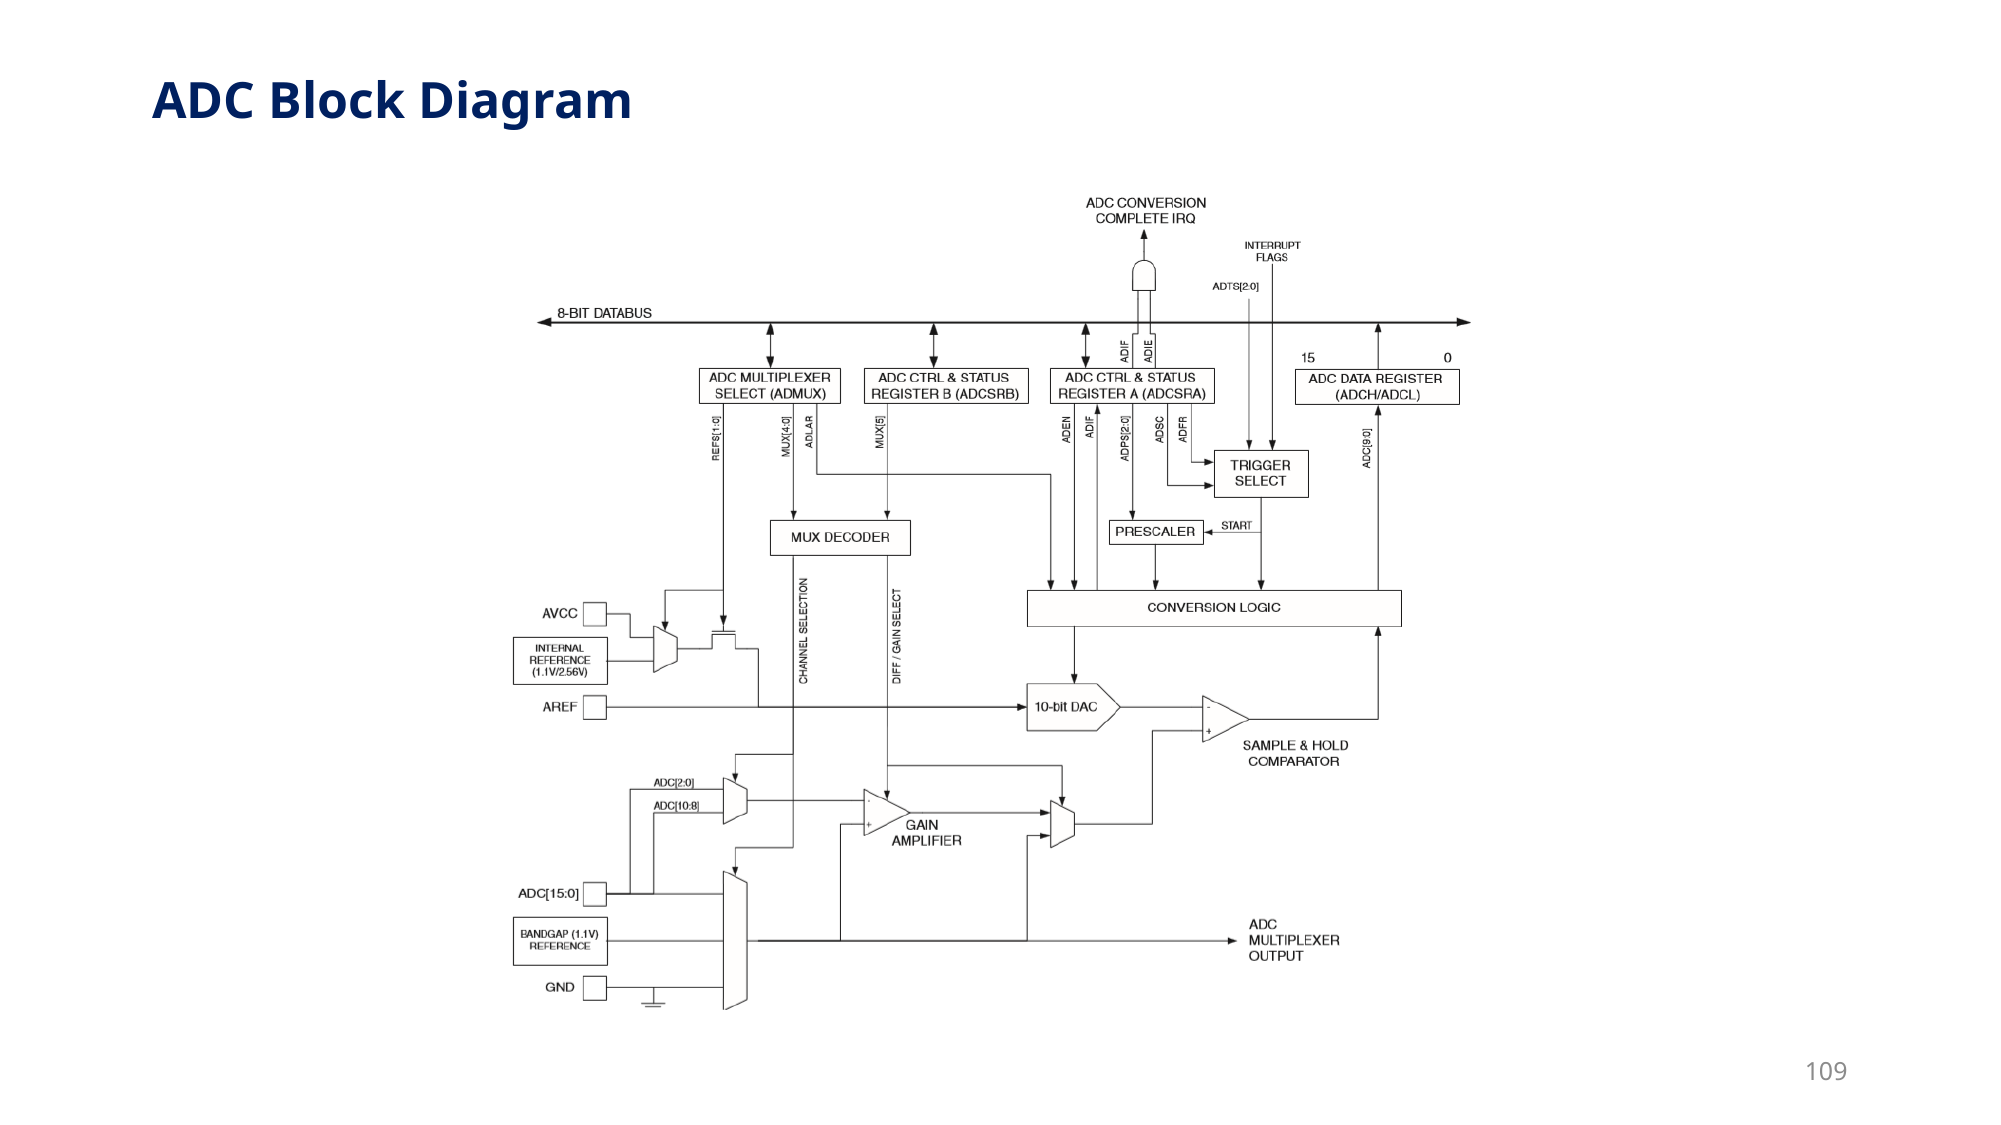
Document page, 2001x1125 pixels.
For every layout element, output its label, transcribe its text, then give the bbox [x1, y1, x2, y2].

slide_number 109 [1412, 1042, 1863, 1103]
title ADC Block Diagram [137, 59, 1863, 146]
picture [488, 192, 1477, 1024]
